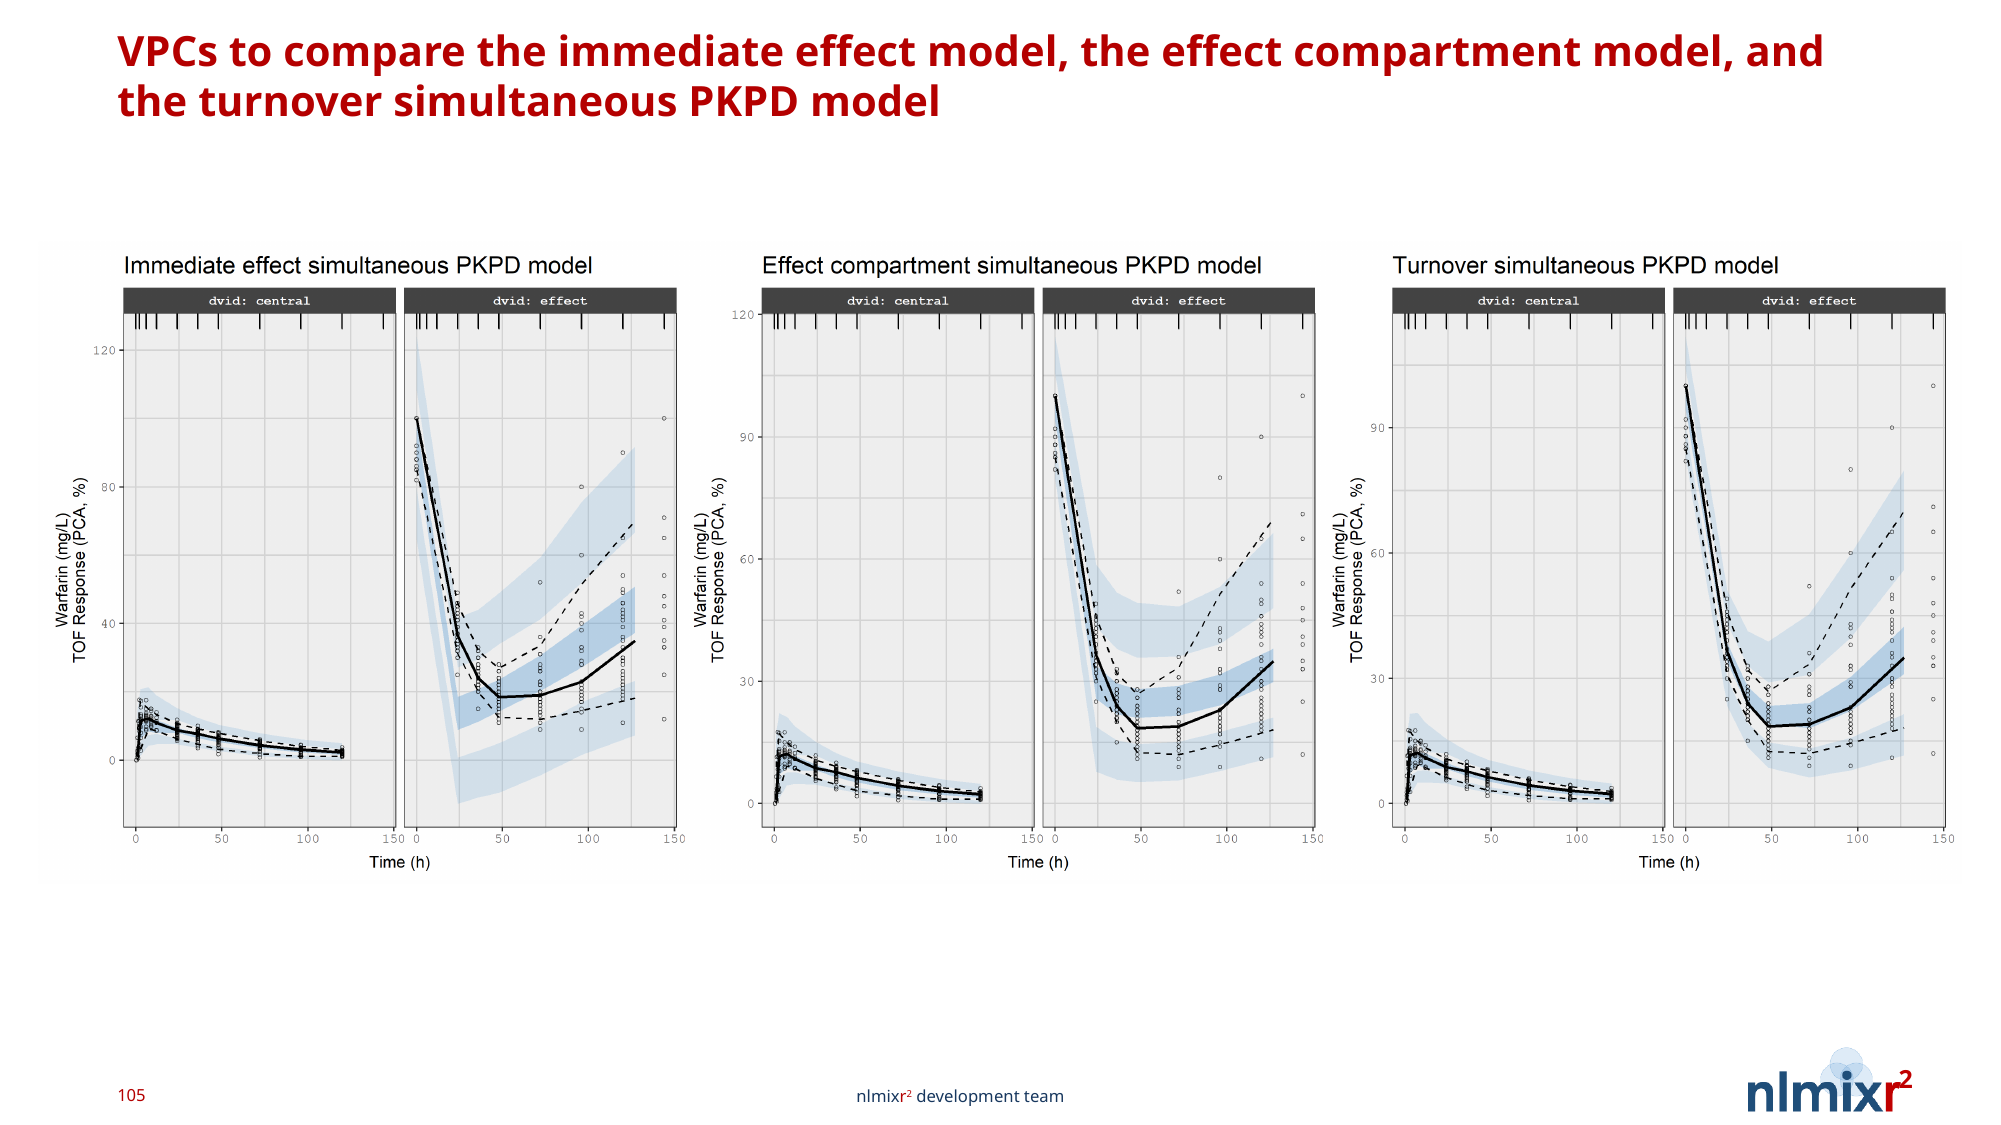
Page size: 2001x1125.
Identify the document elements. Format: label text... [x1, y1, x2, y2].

title VPCs to compare the immediate effect model, the effect compartment model, and the turnover simultaneous PKPD model [102, 18, 1898, 181]
picture [1738, 1036, 1910, 1123]
footer nlmixr2 development team [354, 1076, 1567, 1115]
slide_number 105 [102, 1076, 276, 1115]
picture [38, 241, 1962, 884]
